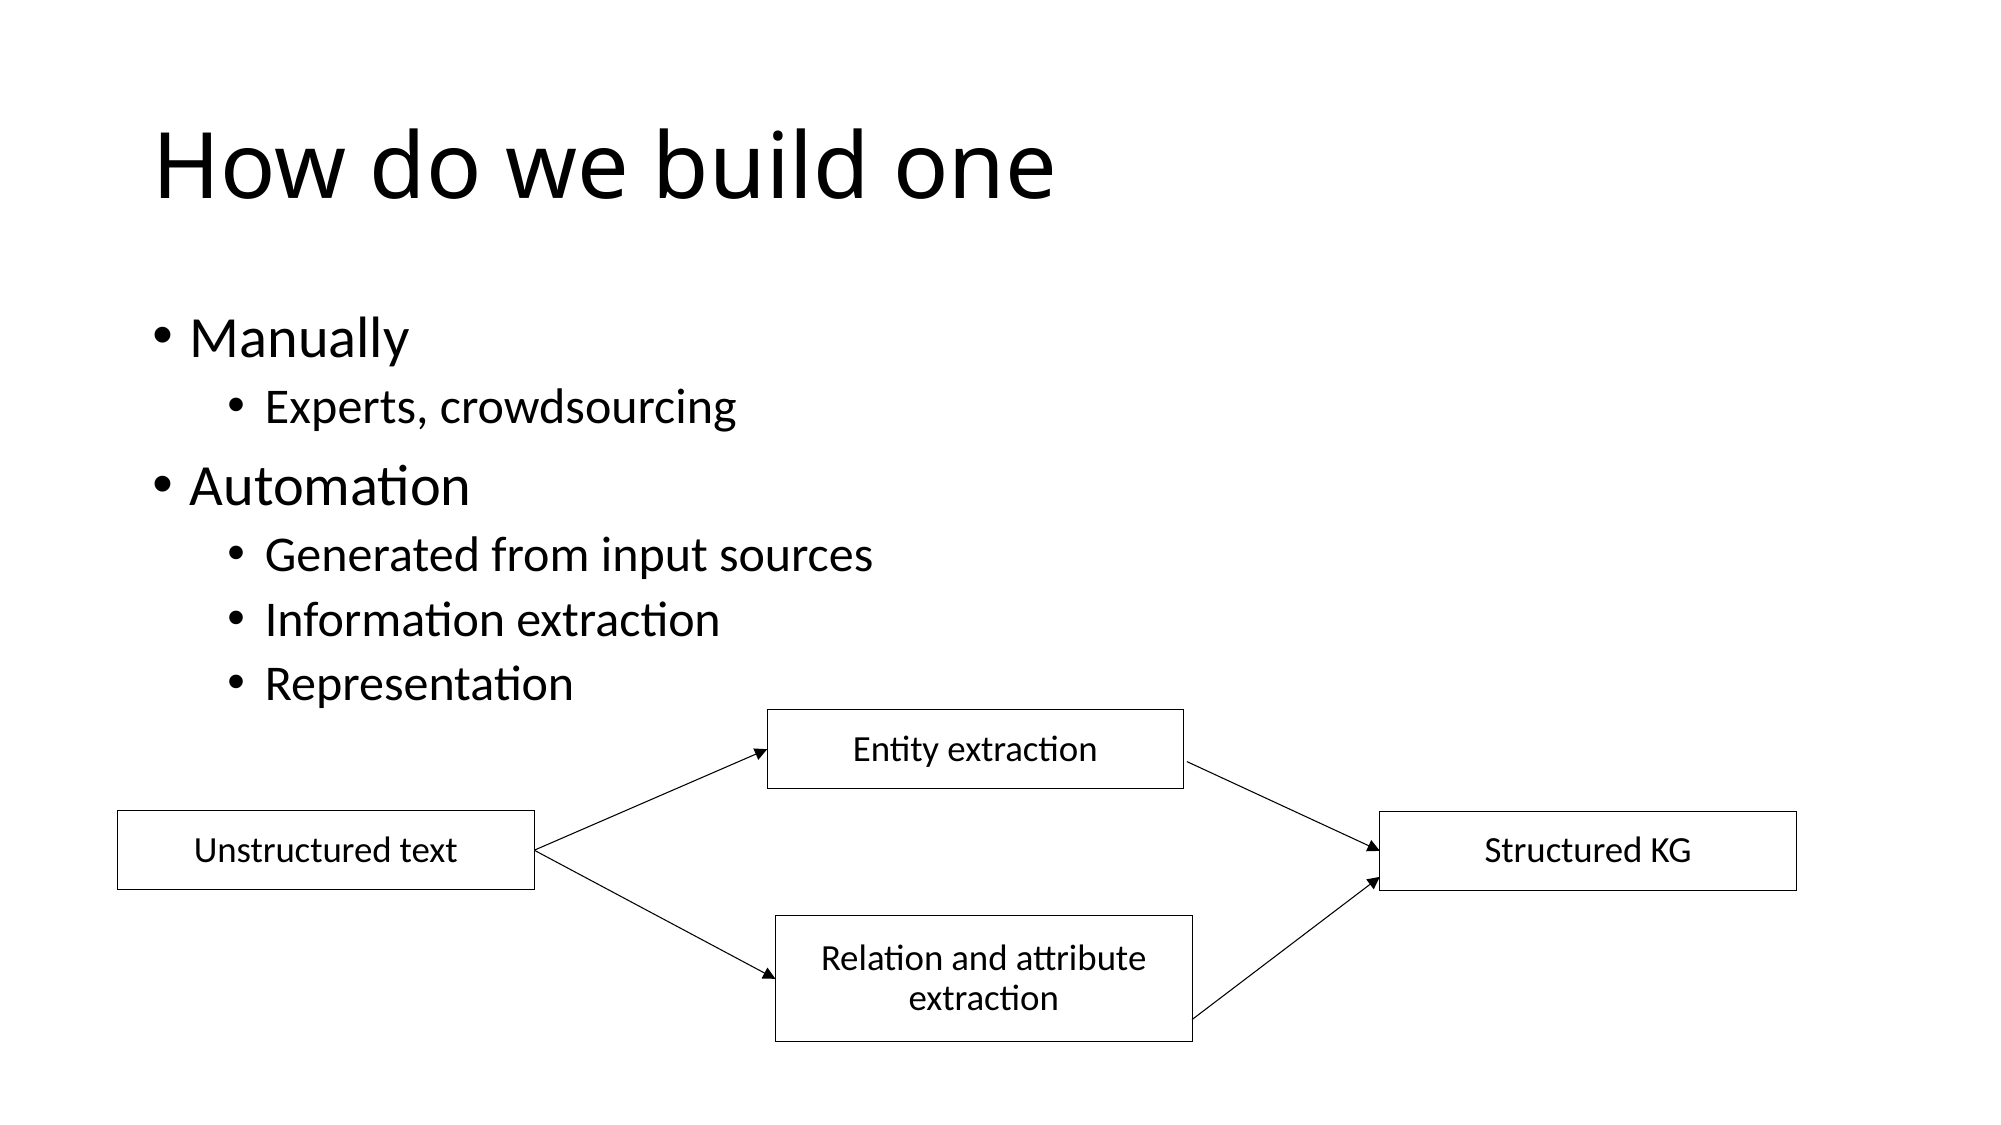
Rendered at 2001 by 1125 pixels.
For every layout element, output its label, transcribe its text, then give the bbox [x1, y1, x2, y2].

text_box Unstructured text [117, 810, 534, 890]
list Manually Experts, crowdsourcing Automation Generated from input sources Information extraction Representation [137, 299, 1863, 1014]
text_box Structured KG [1379, 811, 1797, 891]
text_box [1191, 876, 1380, 1020]
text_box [534, 854, 776, 980]
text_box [1186, 761, 1380, 855]
text_box Relation and attribute extraction [775, 915, 1193, 1042]
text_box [534, 753, 768, 854]
text_box Entity extraction [767, 709, 1184, 789]
title How do we build one [137, 59, 1863, 278]
